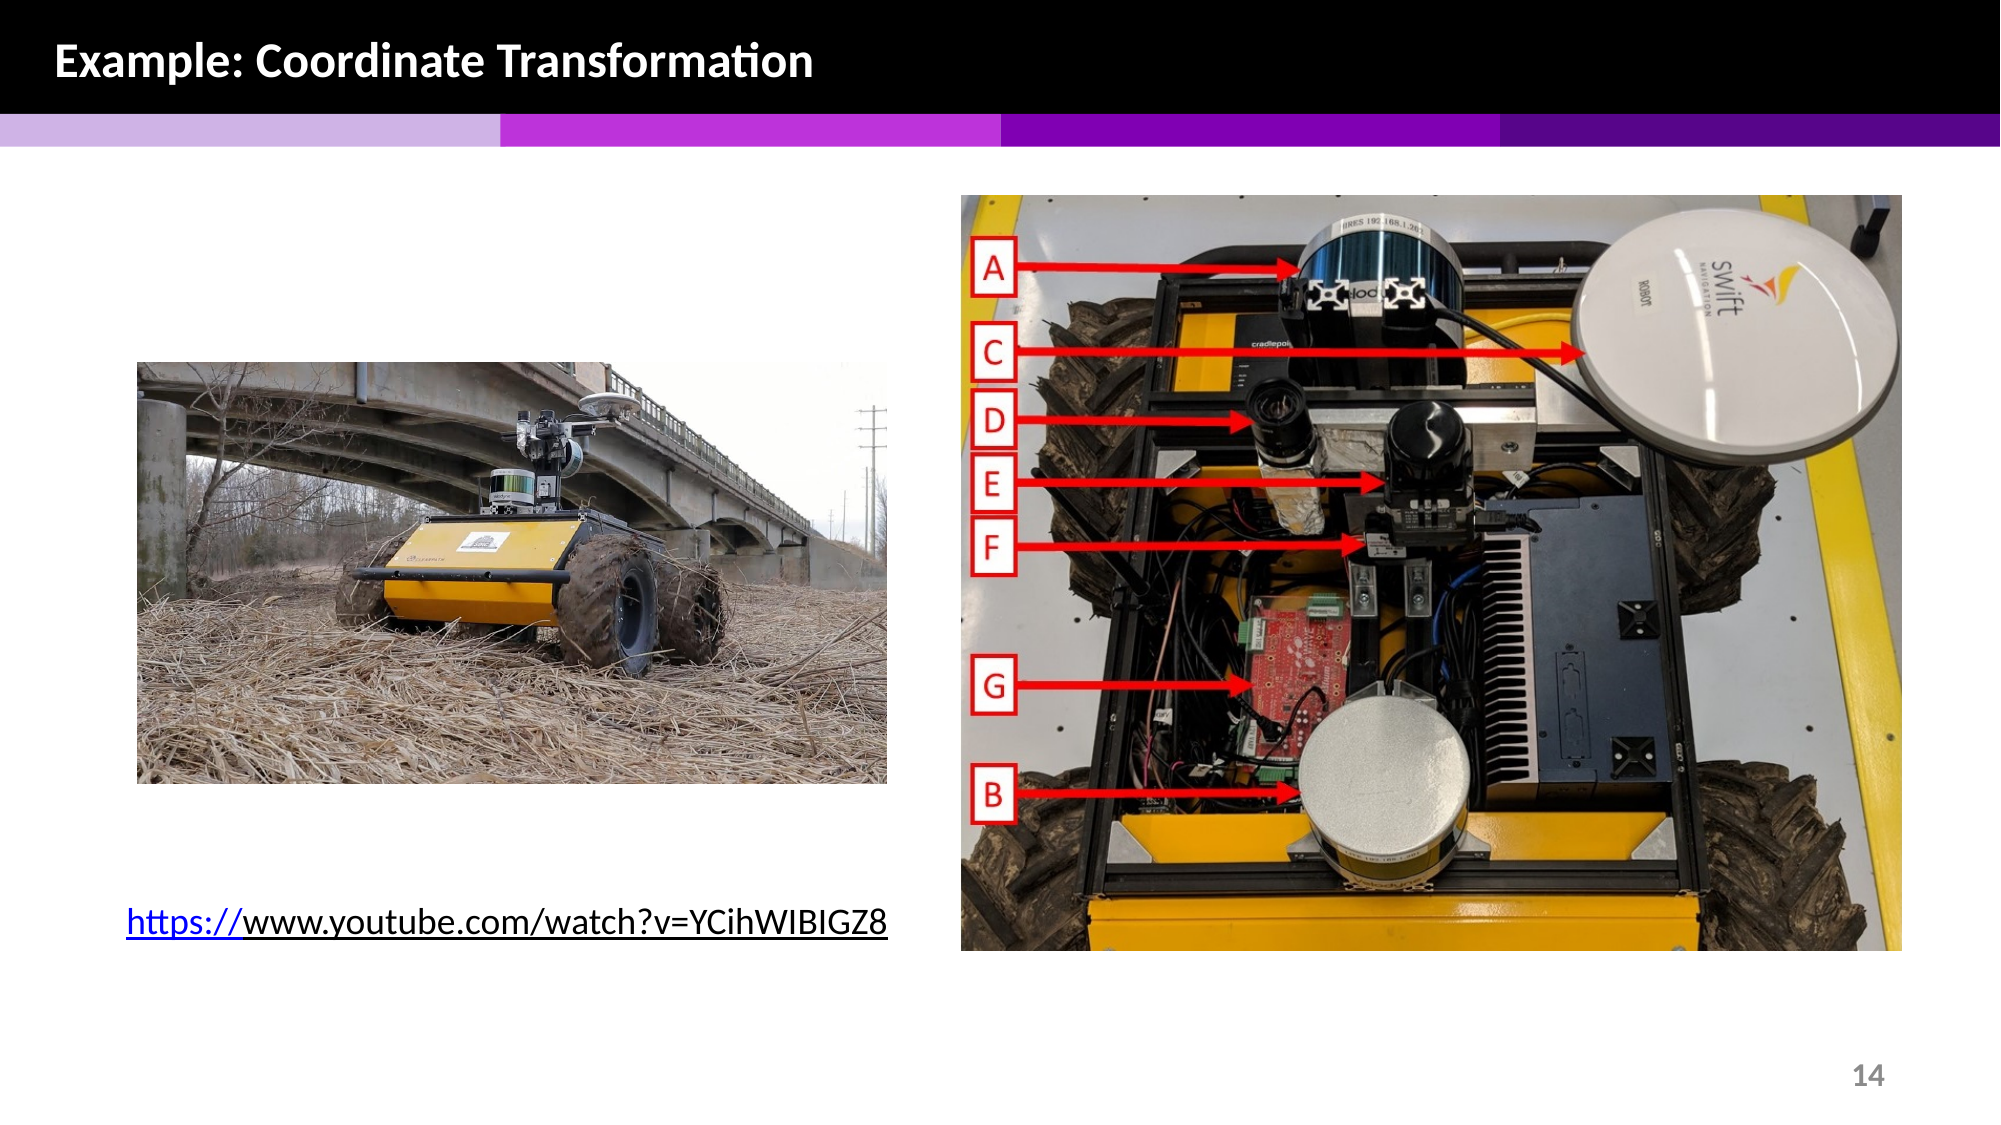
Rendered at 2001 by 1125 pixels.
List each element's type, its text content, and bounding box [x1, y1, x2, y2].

picture [959, 195, 1902, 951]
list Example: Coordinate Transformation [39, 1, 1964, 114]
picture [136, 362, 887, 785]
text_box https://www.youtube.com/watch?v=YCihWIBIGZ8 [111, 889, 912, 950]
